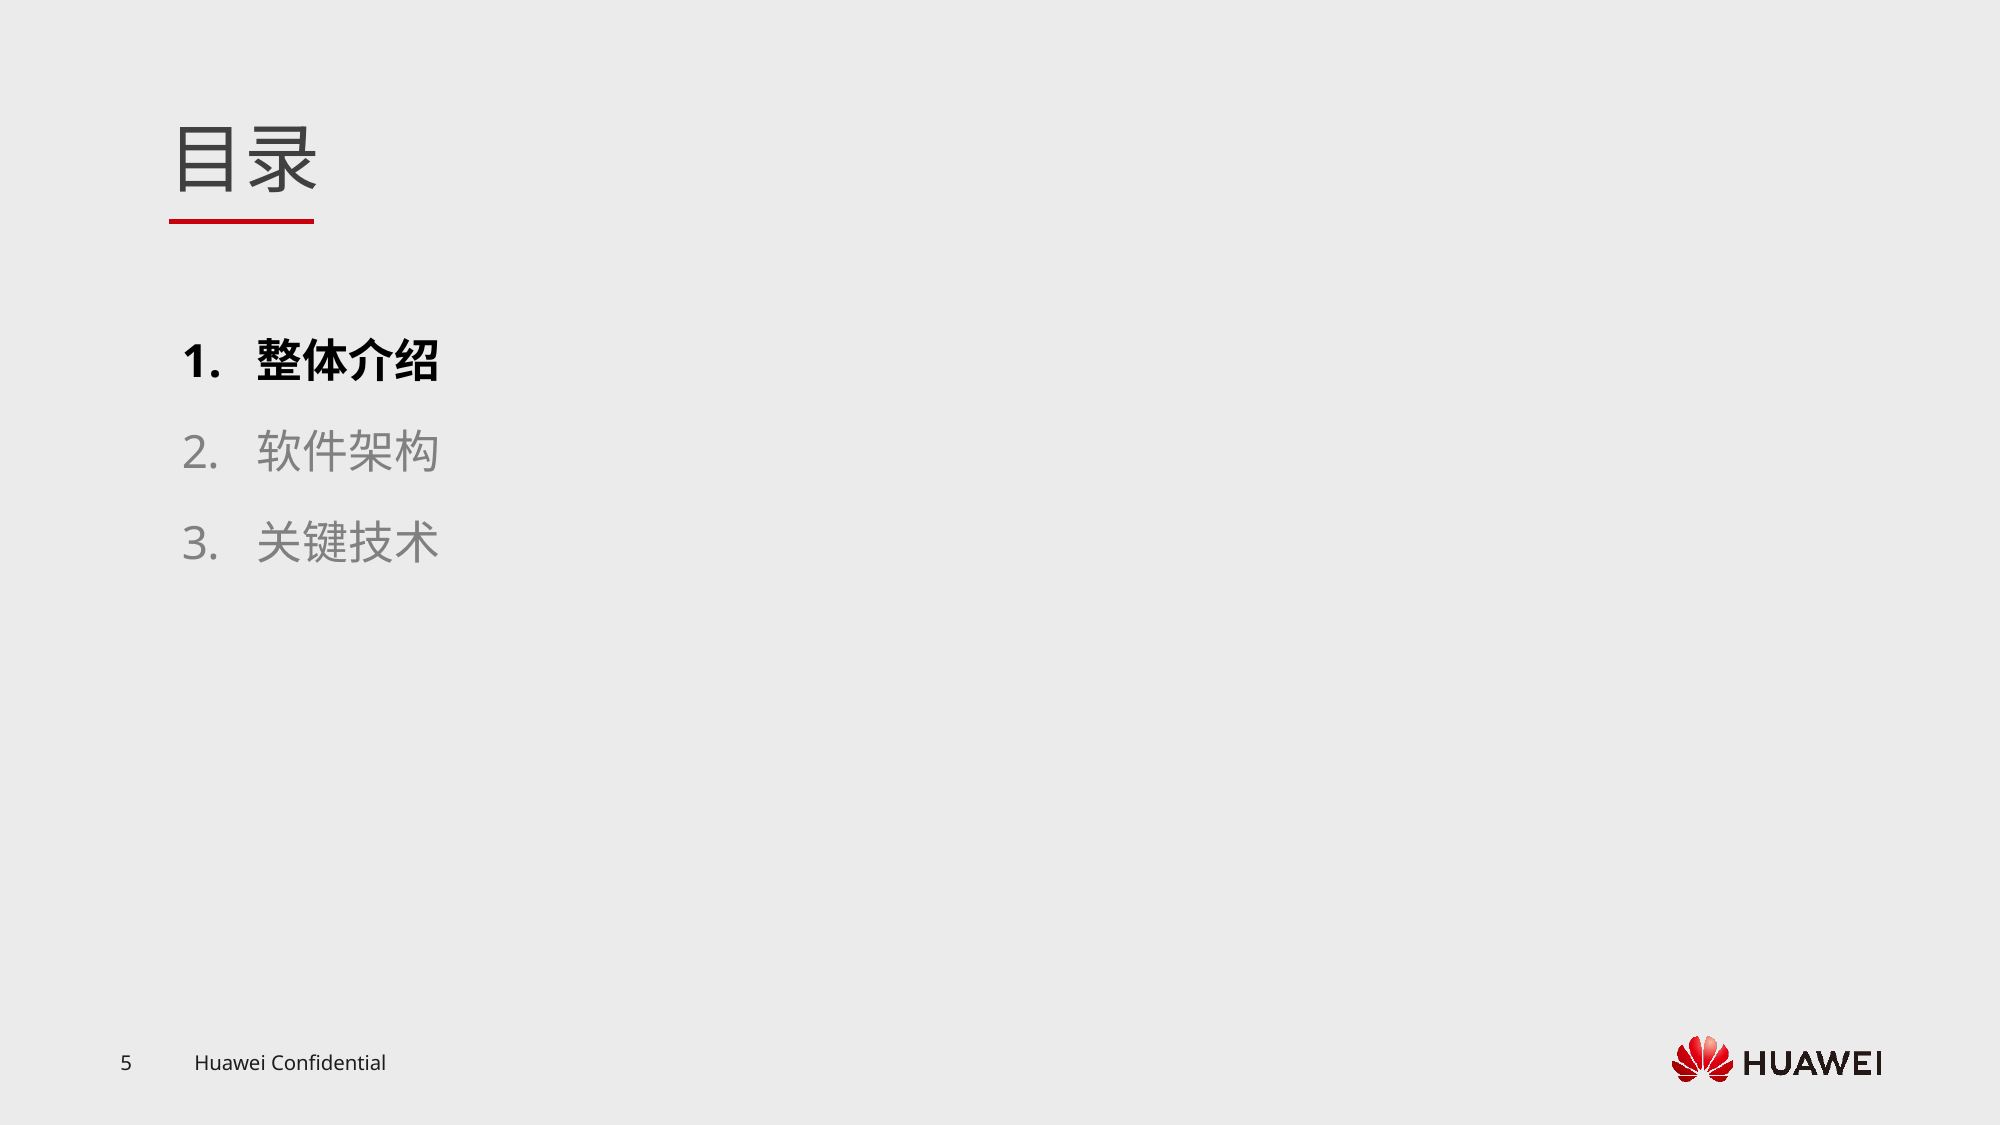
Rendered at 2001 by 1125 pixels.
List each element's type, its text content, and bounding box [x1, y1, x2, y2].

list 整体介绍 软件架构 关键技术 [167, 302, 1833, 970]
picture [1672, 1036, 1881, 1082]
